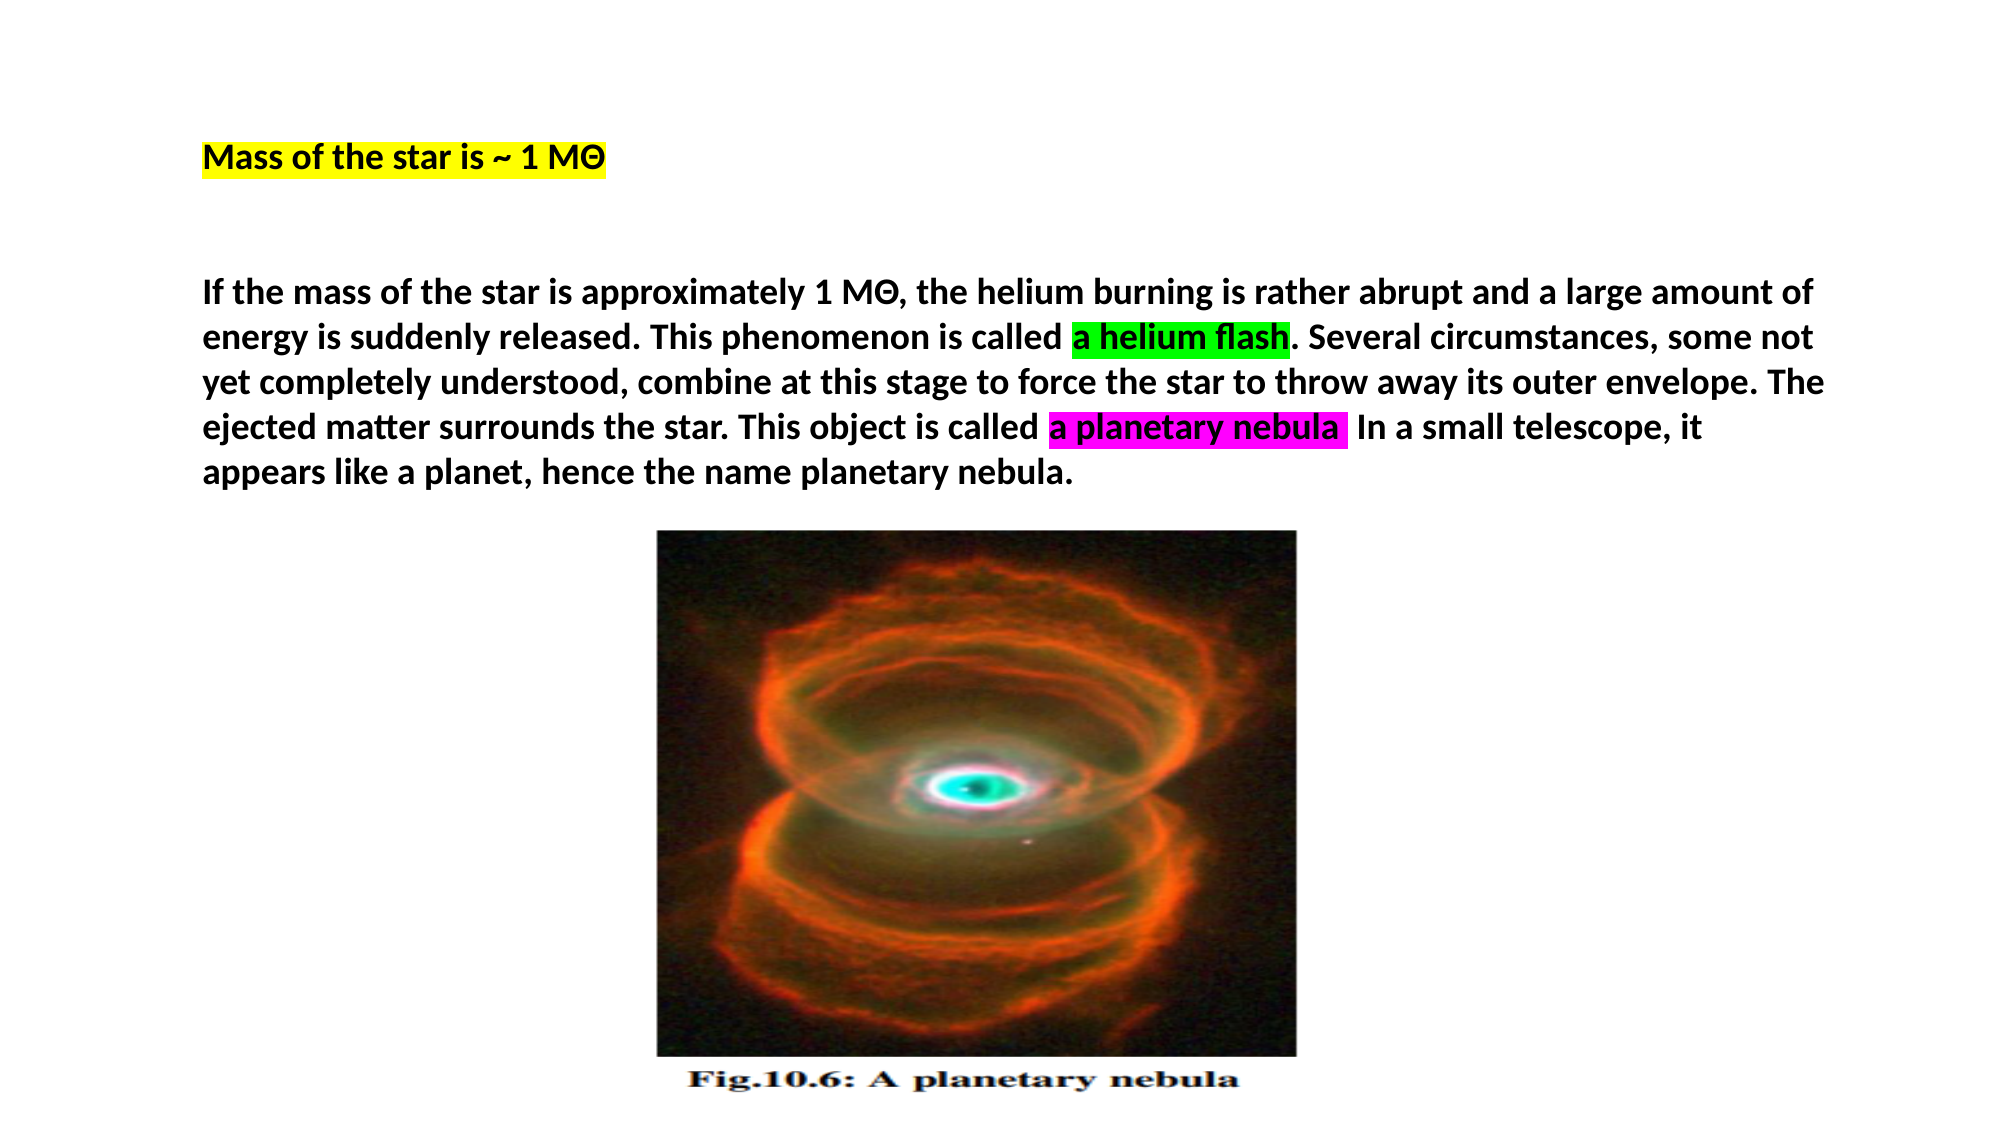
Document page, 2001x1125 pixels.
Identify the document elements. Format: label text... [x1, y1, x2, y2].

text_box Mass of the star is ~ 1 MΘ If the mass of the star is approximately 1 MΘ, the helium burning is rather abrupt and a large amount of energy is suddenly released. This phenomenon is called a helium flash. Several circumstances, some not yet completely understood, combine at this stage to force the star to throw away its outer envelope. The ejected matter surrounds the star. This object is called a planetary nebula In a small telescope, it appears like a planet, hence the name planetary nebula. [187, 124, 1863, 500]
picture [649, 524, 1376, 1101]
